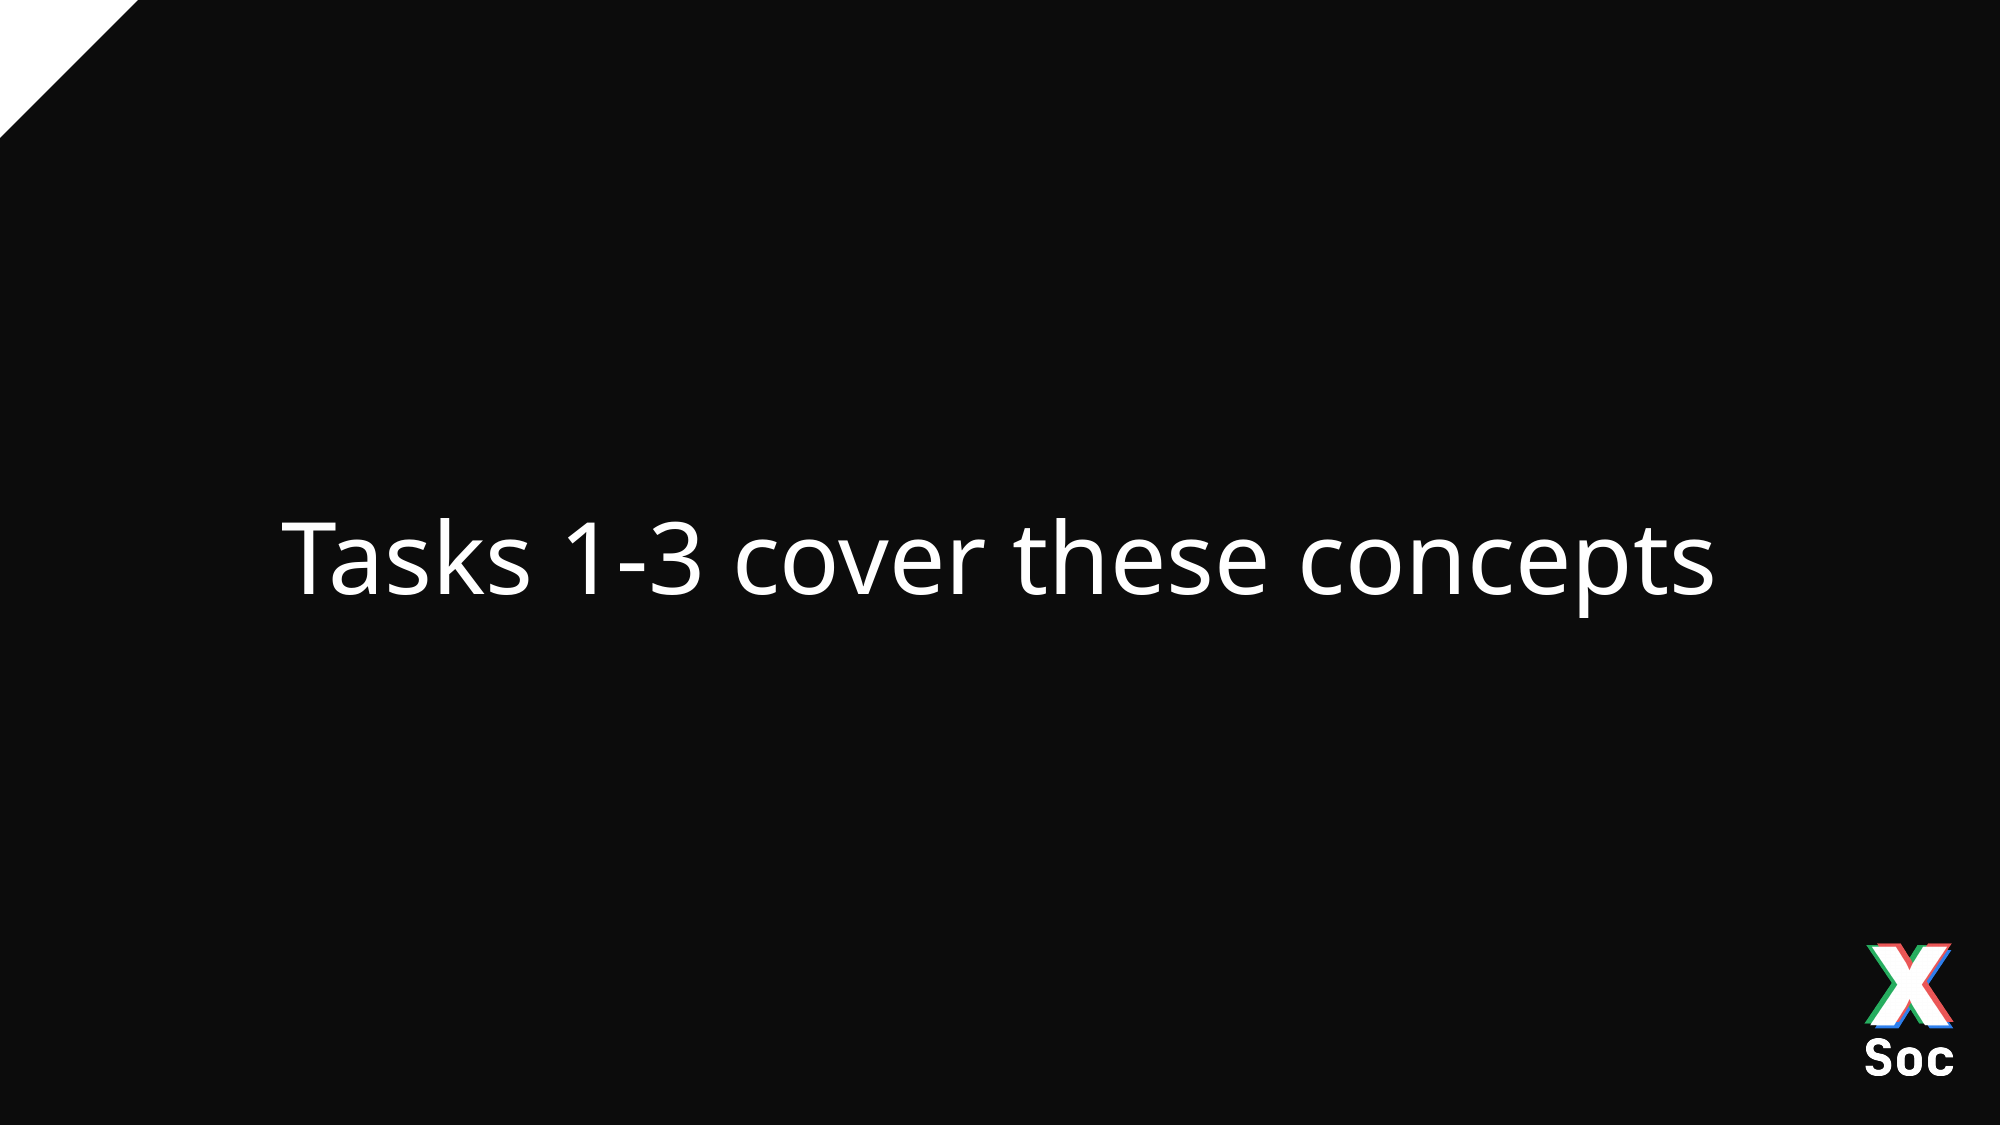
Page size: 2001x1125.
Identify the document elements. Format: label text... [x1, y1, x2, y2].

picture [1864, 943, 1954, 1076]
title Tasks 1-3 cover these concepts [0, 453, 2000, 672]
